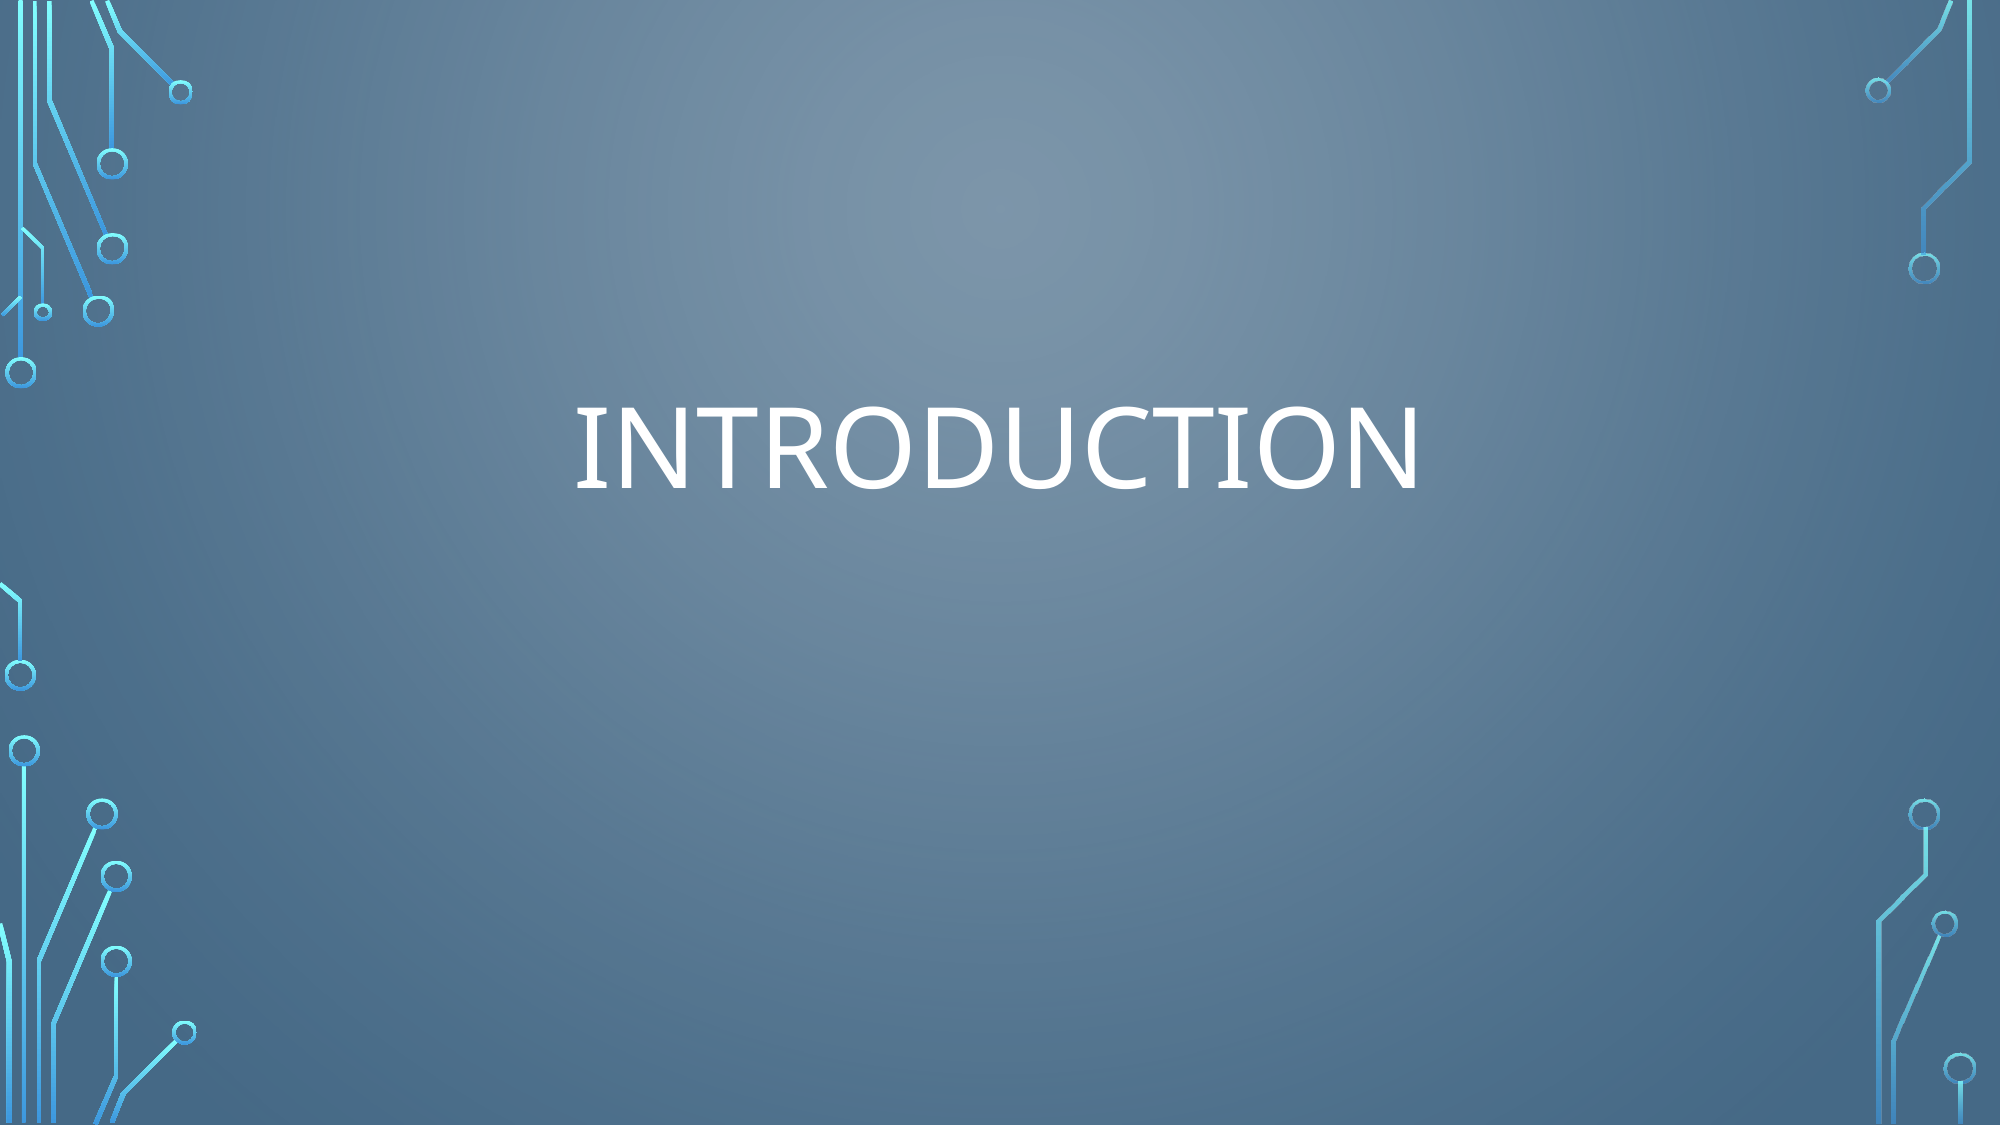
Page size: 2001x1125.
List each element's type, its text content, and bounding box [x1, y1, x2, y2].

text_box INTRODUCTION [378, 368, 1622, 519]
